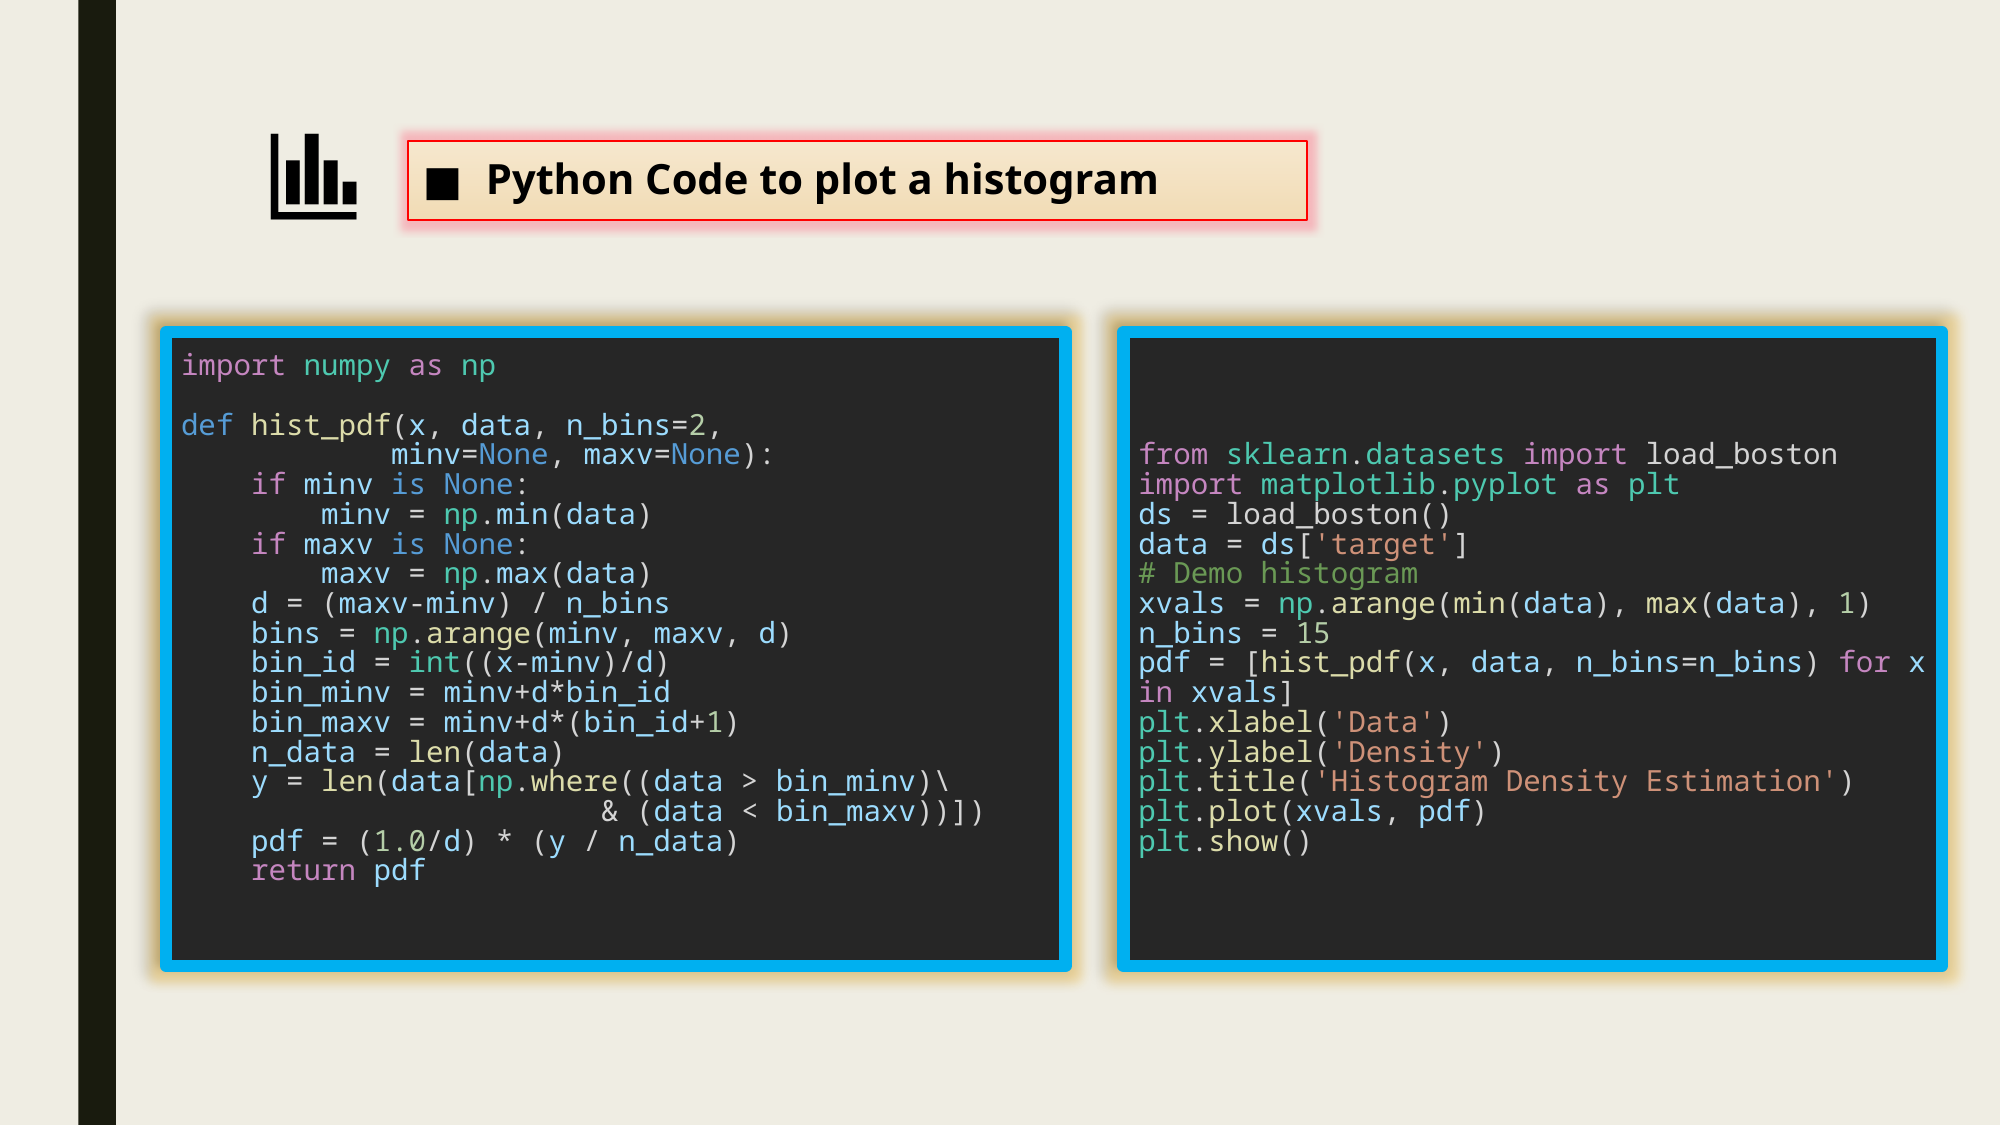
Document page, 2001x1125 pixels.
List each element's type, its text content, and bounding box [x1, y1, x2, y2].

text_box from sklearn.datasets import load_boston import matplotlib.pyplot as plt ds = load_boston() data = ds['target'] # Demo histogram xvals = np.arange(min(data), max(data), 1) n_bins = 15 pdf = [hist_pdf(x, data, n_bins=n_bins) for x in xvals] plt.xlabel('Data') plt.ylabel('Density') plt.title('Histogram Density Estimation') plt.plot(xvals, pdf) plt.show() [1123, 332, 1942, 966]
text_box Python Code to plot a histogram [408, 140, 1308, 221]
picture [253, 116, 374, 237]
text_box import numpy as np def hist_pdf(x, data, n_bins=2, minv=None, maxv=None): if minv is None: minv = np.min(data) if maxv is None: maxv = np.max(data) d = (maxv-minv) / n_bins bins = np.arange(minv, maxv, d) bin_id = int((x-minv)/d) bin_minv = minv+d*bin_id bin_maxv = minv+d*(bin_id+1) n_data = len(data) y = len(data[np.where((data > bin_minv)\ & (data < bin_maxv))]) pdf = (1.0/d) * (y / n_data) return pdf [166, 332, 1066, 966]
